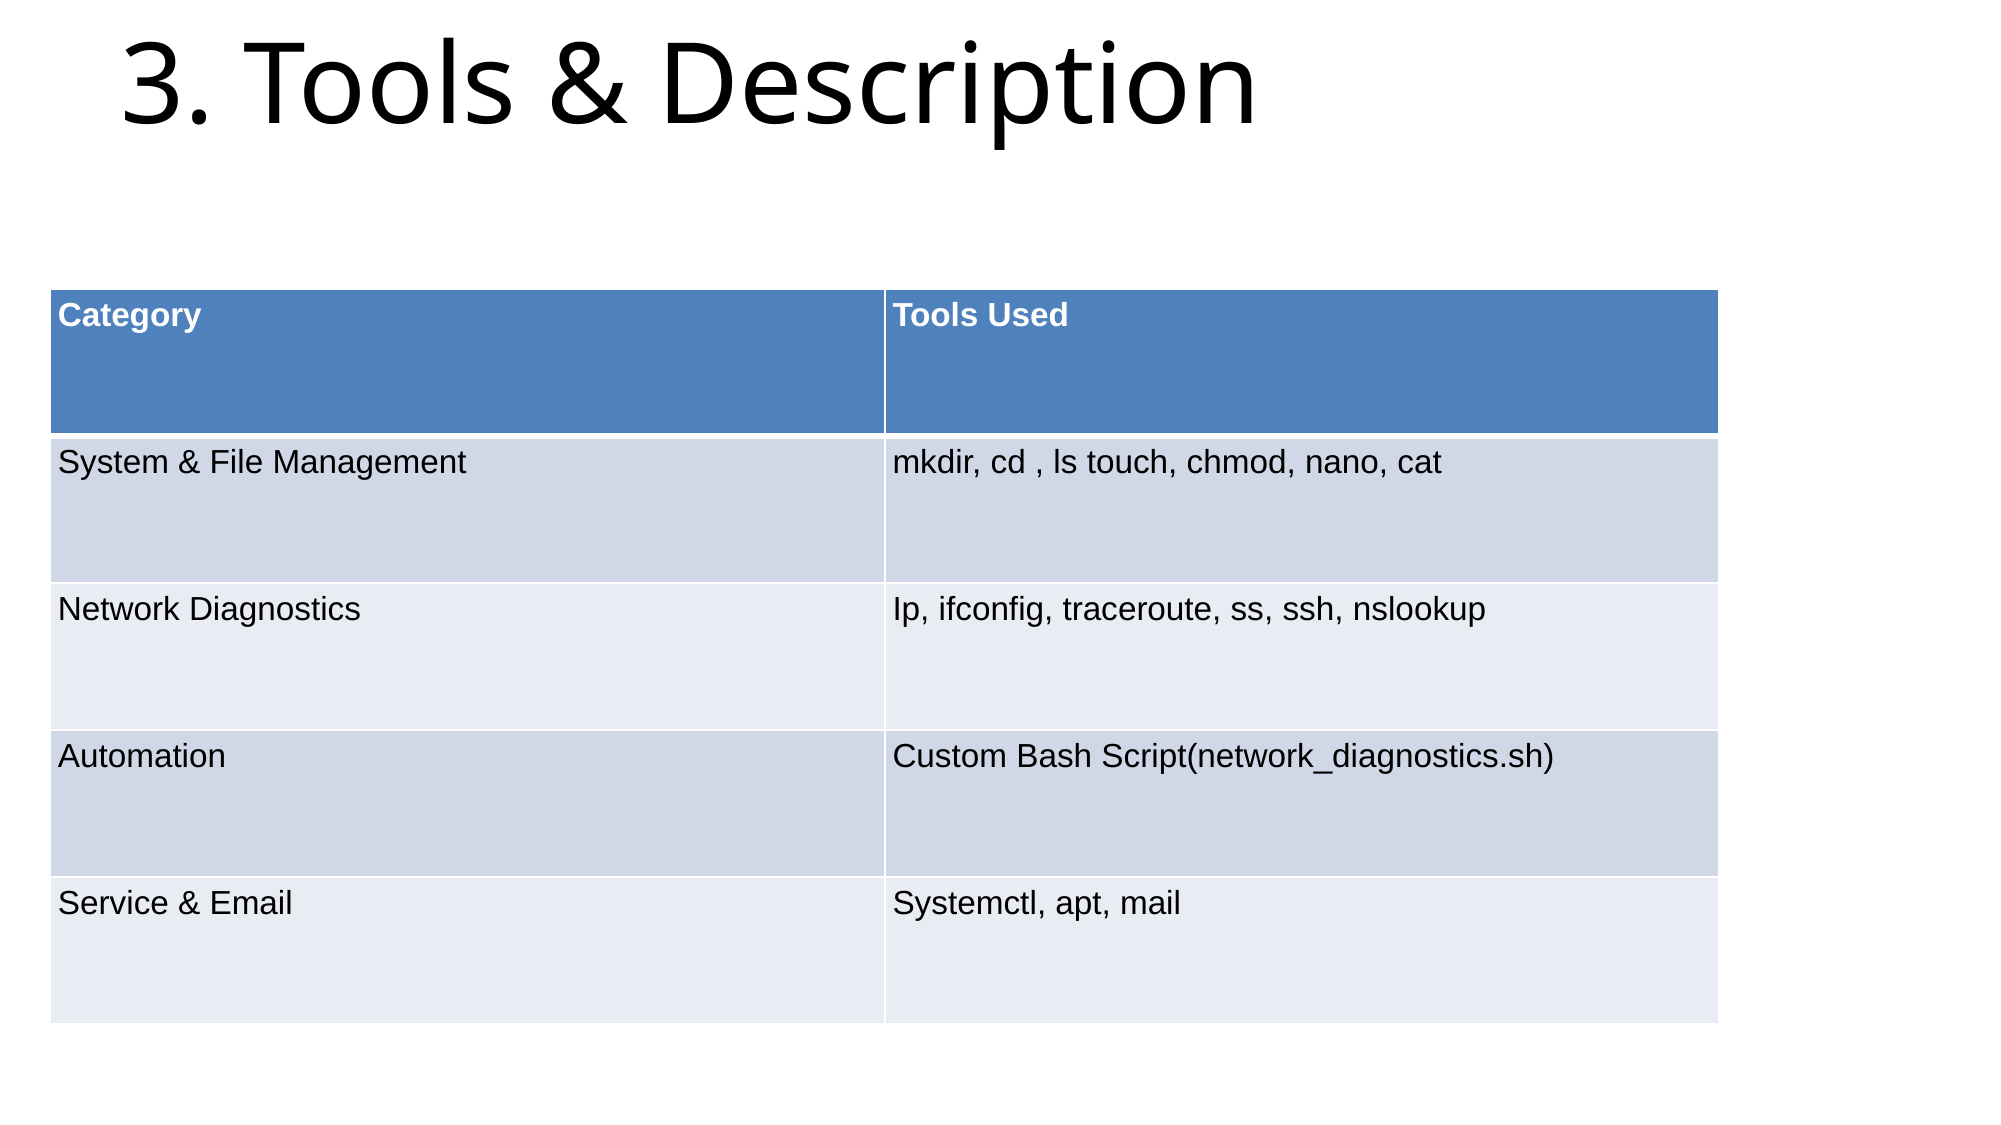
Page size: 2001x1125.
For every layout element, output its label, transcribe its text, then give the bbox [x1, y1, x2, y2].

table_header Category [51, 290, 884, 433]
title 3. Tools & Description [50, 30, 1362, 156]
table_header Tools Used [886, 290, 1718, 433]
table_cell Service & Email [51, 878, 884, 1023]
table_cell Network Diagnostics [51, 584, 884, 729]
table_cell System & File Management [51, 439, 884, 582]
table_cell mkdir, cd , ls touch, chmod, nano, cat [886, 439, 1718, 582]
table_cell Ip, ifconfig, traceroute, ss, ssh, nslookup [886, 584, 1718, 729]
table_cell Systemctl, apt, mail [886, 878, 1718, 1023]
table_cell Custom Bash Script(network_diagnostics.sh) [886, 731, 1718, 876]
table_cell Automation [51, 731, 884, 876]
